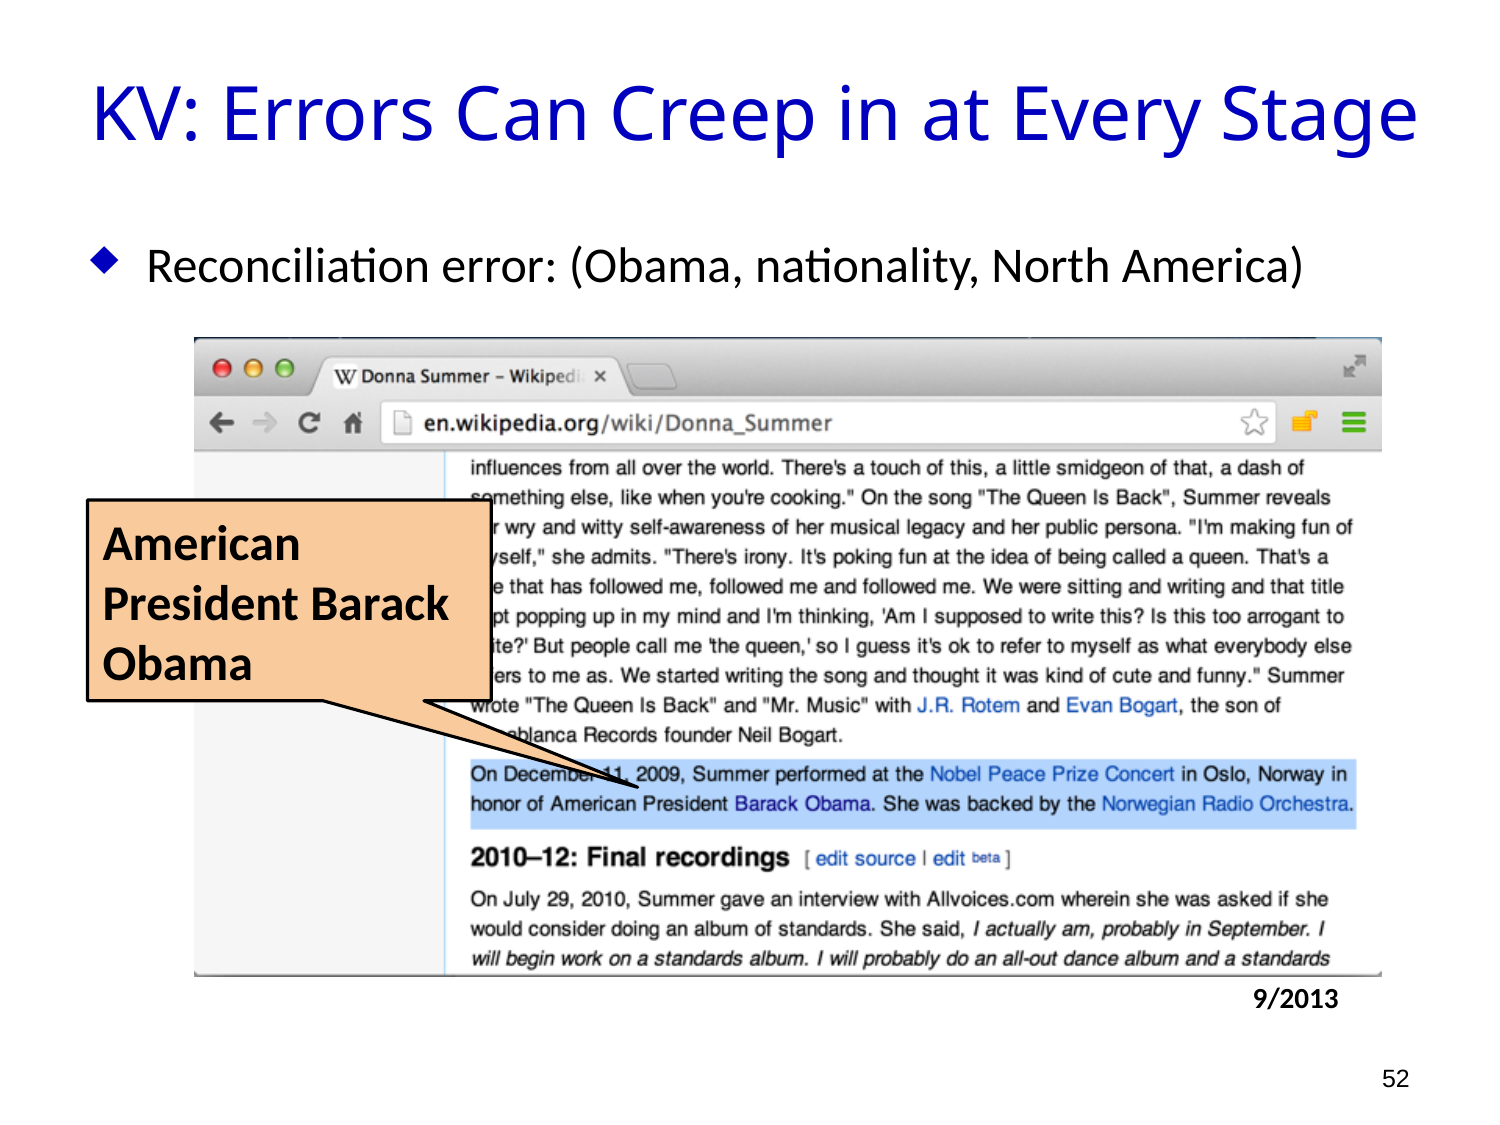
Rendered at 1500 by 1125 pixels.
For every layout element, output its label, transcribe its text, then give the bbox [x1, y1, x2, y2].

picture [193, 337, 1382, 977]
list Reconciliation error: (Obama, nationality, North America) [74, 224, 1500, 963]
text_box 9/2013 [1237, 985, 1362, 1007]
text_box American President Barack Obama [87, 499, 188, 701]
slide_number 52 [1074, 1025, 1425, 1100]
title KV: Errors Can Creep in at Every Stage [74, 45, 1500, 176]
